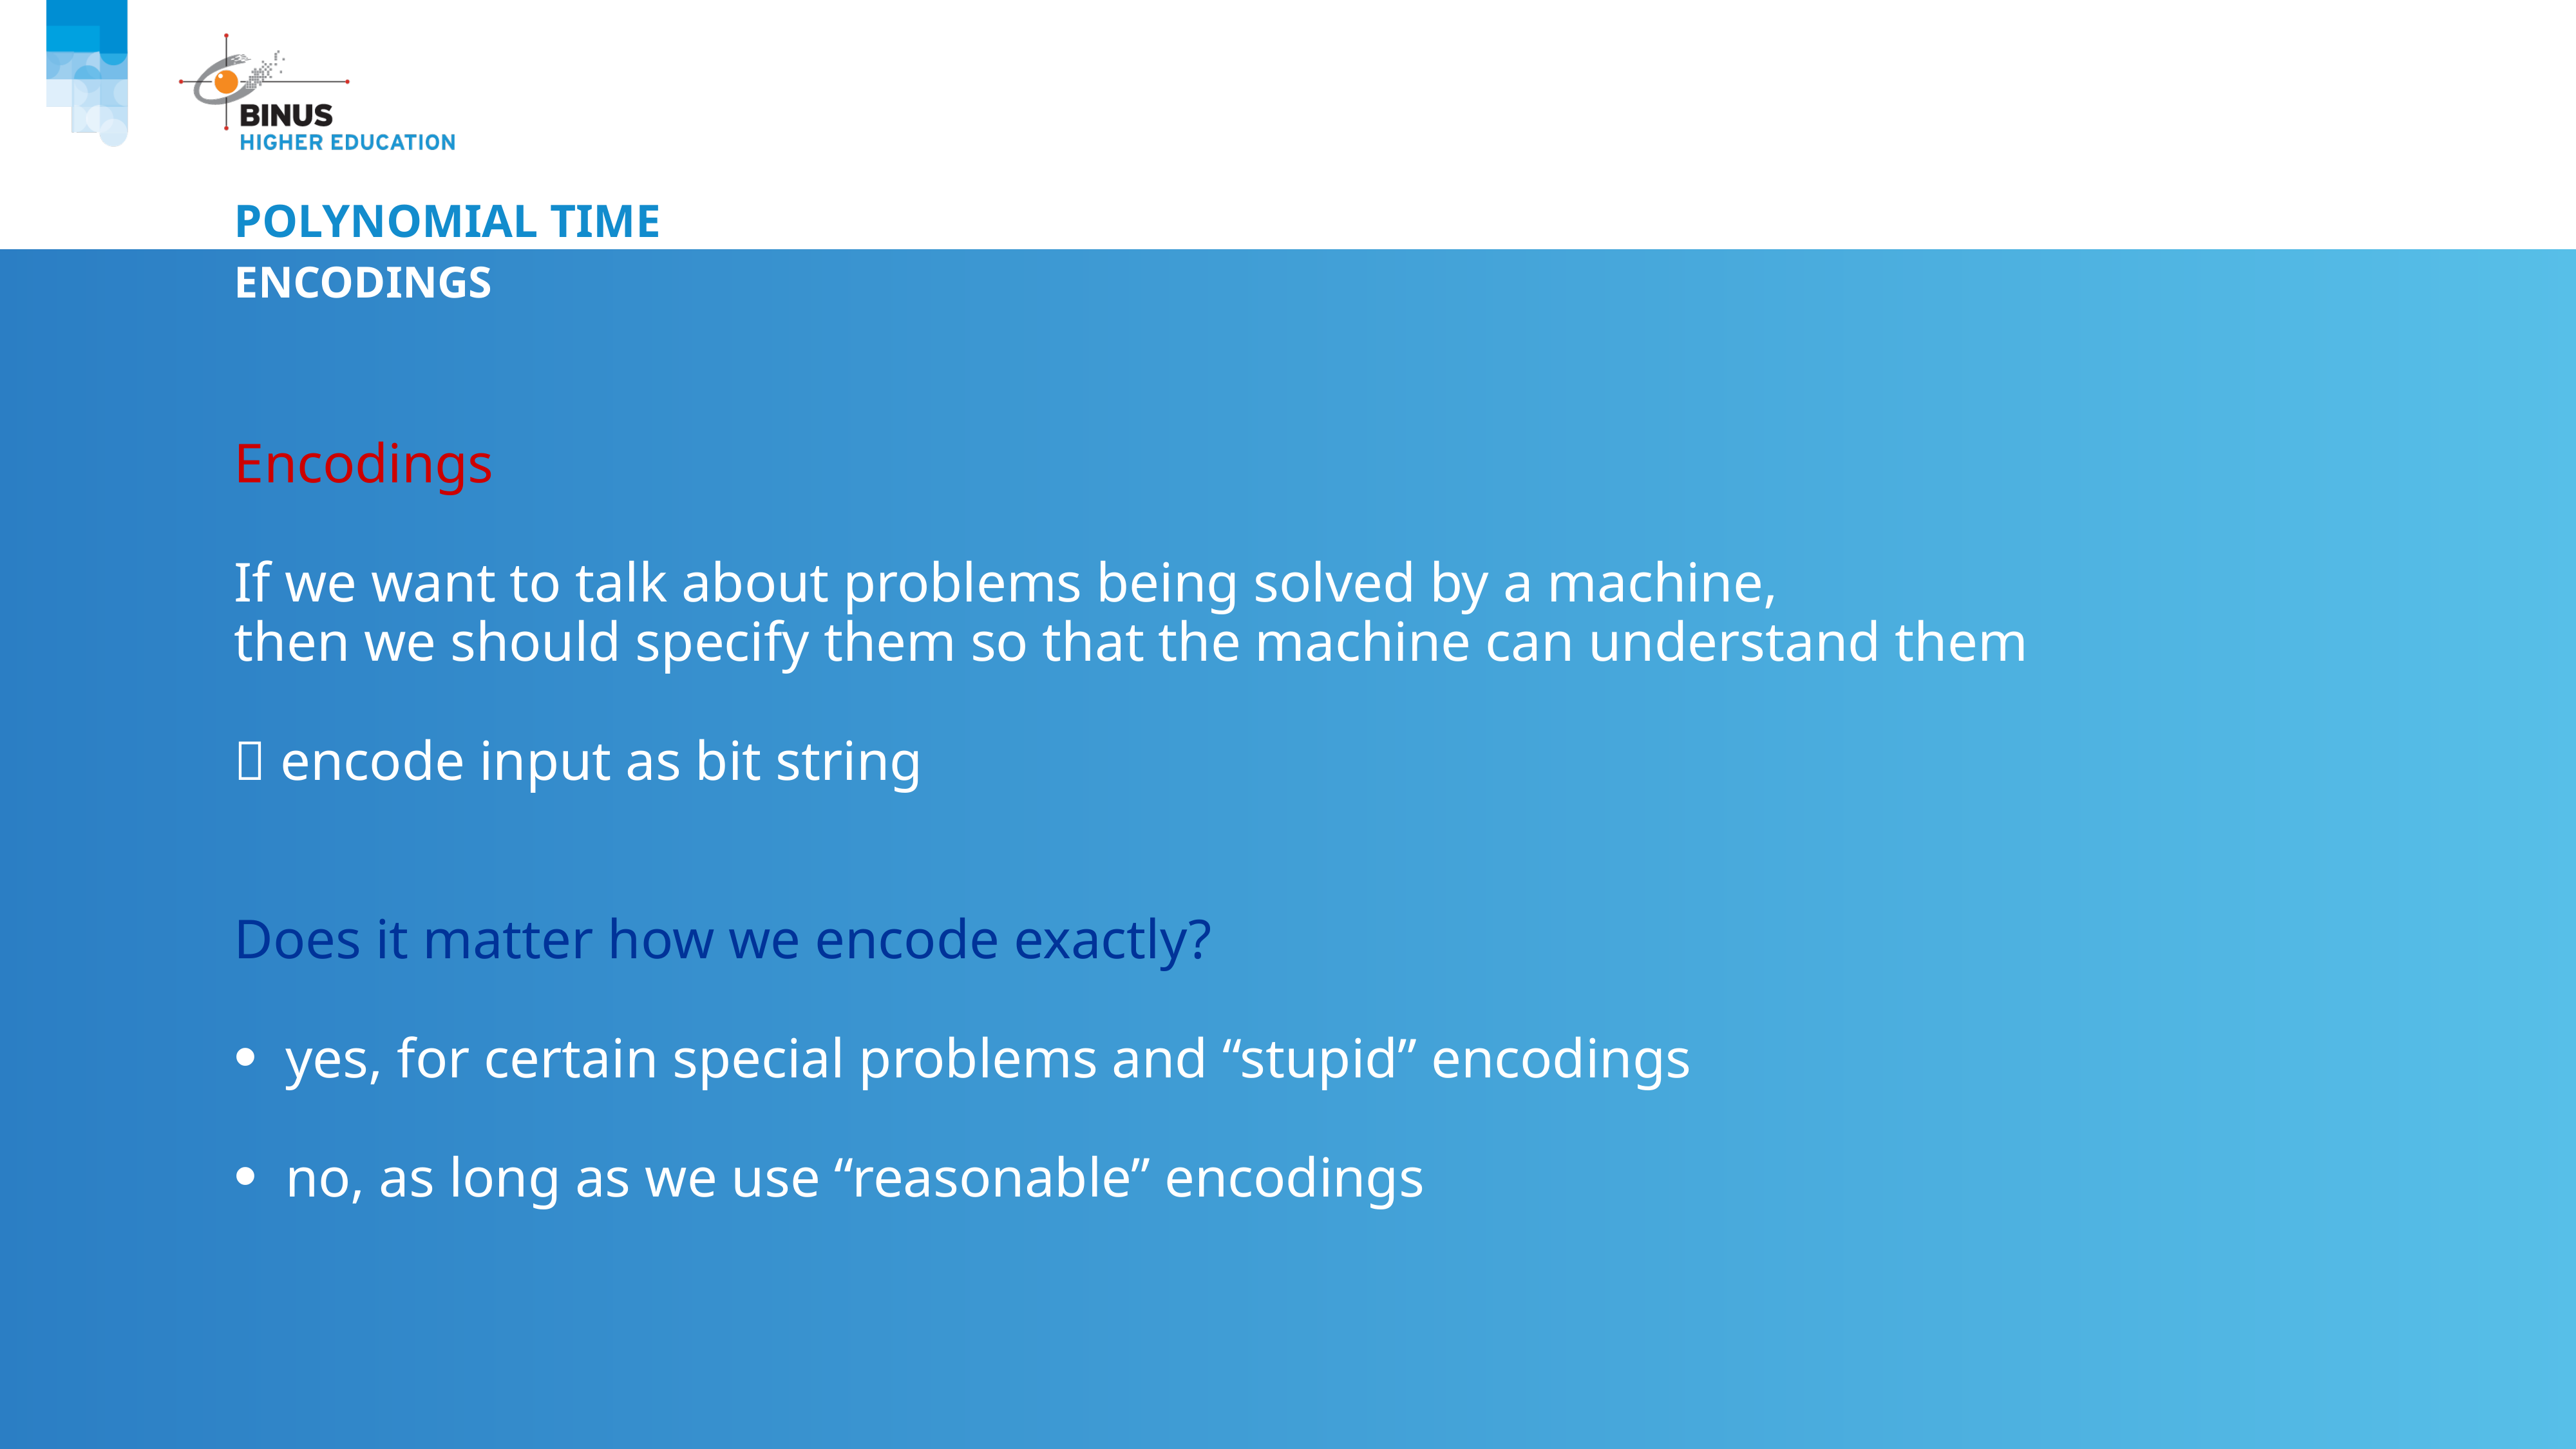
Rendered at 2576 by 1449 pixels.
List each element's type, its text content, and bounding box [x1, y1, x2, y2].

picture [46, 0, 455, 154]
list Encodings If we want to talk about problems being solved by a machine, then we should specify them so that the machine can understand them  encode input as bit string Does it matter how we encode exactly? yes, for certain special problems and “stupid” encodings no, as long as we use “reasonable” encodings [228, 435, 2349, 1337]
title Polynomial time [228, 197, 1784, 252]
list Encodings [228, 255, 1262, 341]
